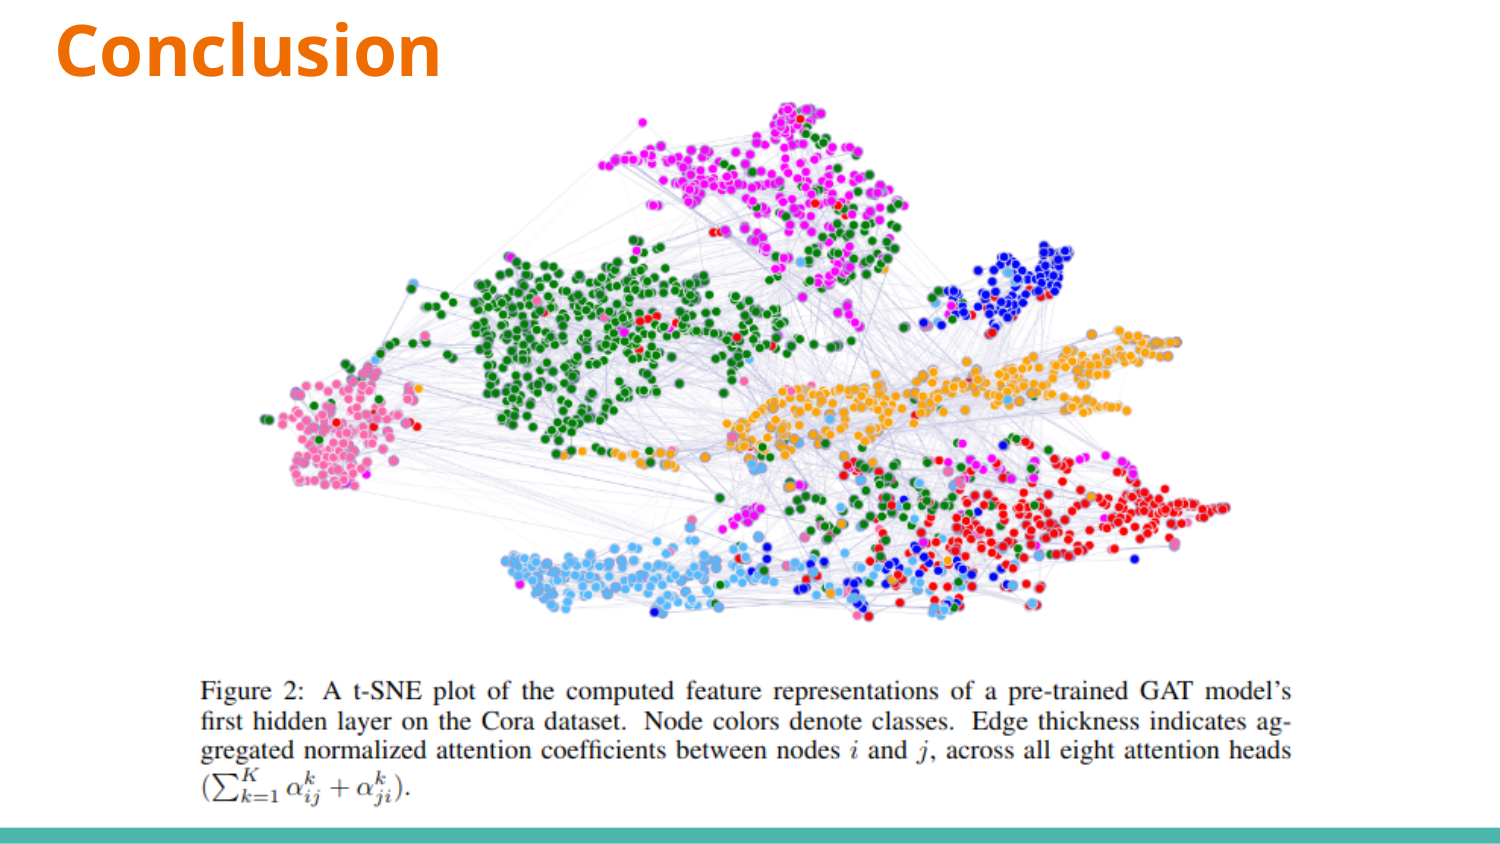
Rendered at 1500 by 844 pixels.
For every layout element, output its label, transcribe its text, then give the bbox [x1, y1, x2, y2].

picture [192, 90, 1307, 828]
title Conclusion [39, 0, 1438, 107]
